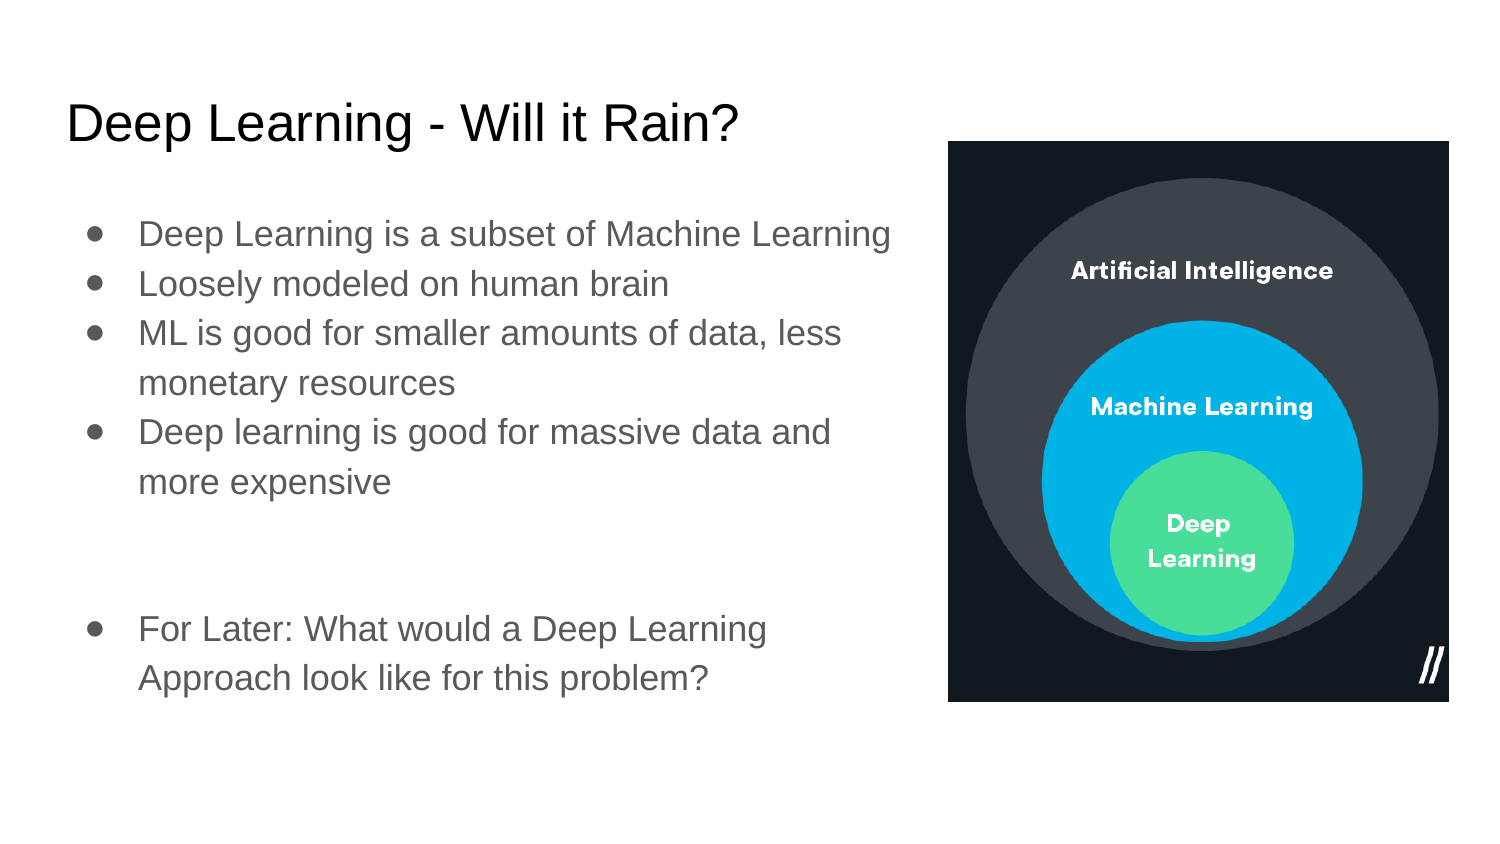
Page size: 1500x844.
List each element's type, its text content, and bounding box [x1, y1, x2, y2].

title Deep Learning - Will it Rain? [51, 72, 1449, 167]
picture [947, 141, 1450, 703]
list Deep Learning is a subset of Machine Learning Loosely modeled on human brain ML is good for smaller amounts of data, less monetary resources Deep learning is good for massive data and more expensive For Later: What would a Deep Learning Approach look like for this problem? [51, 189, 909, 750]
